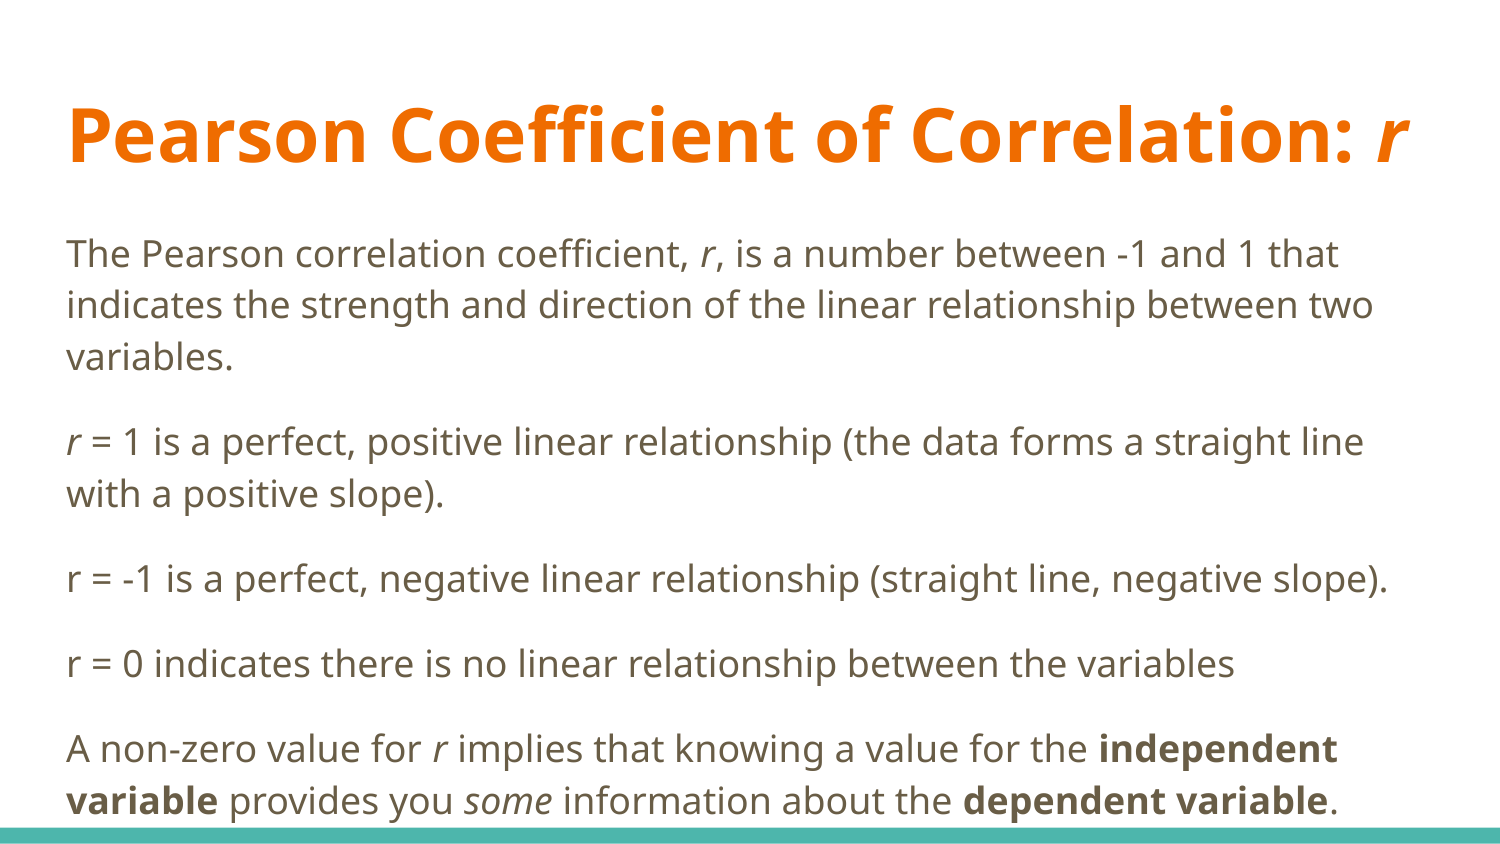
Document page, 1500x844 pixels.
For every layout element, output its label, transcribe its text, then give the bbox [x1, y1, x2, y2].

list The Pearson correlation coefficient, r, is a number between -1 and 1 that indicates the strength and direction of the linear relationship between two variables. r = 1 is a perfect, positive linear relationship (the data forms a straight line with a positive slope). r = -1 is a perfect, negative linear relationship (straight line, negative slope). r = 0 indicates there is no linear relationship between the variables A non-zero value for r implies that knowing a value for the independent variable provides you some information about the dependent variable. [51, 207, 1449, 750]
title Pearson Coefficient of Correlation: r [51, 72, 1449, 189]
